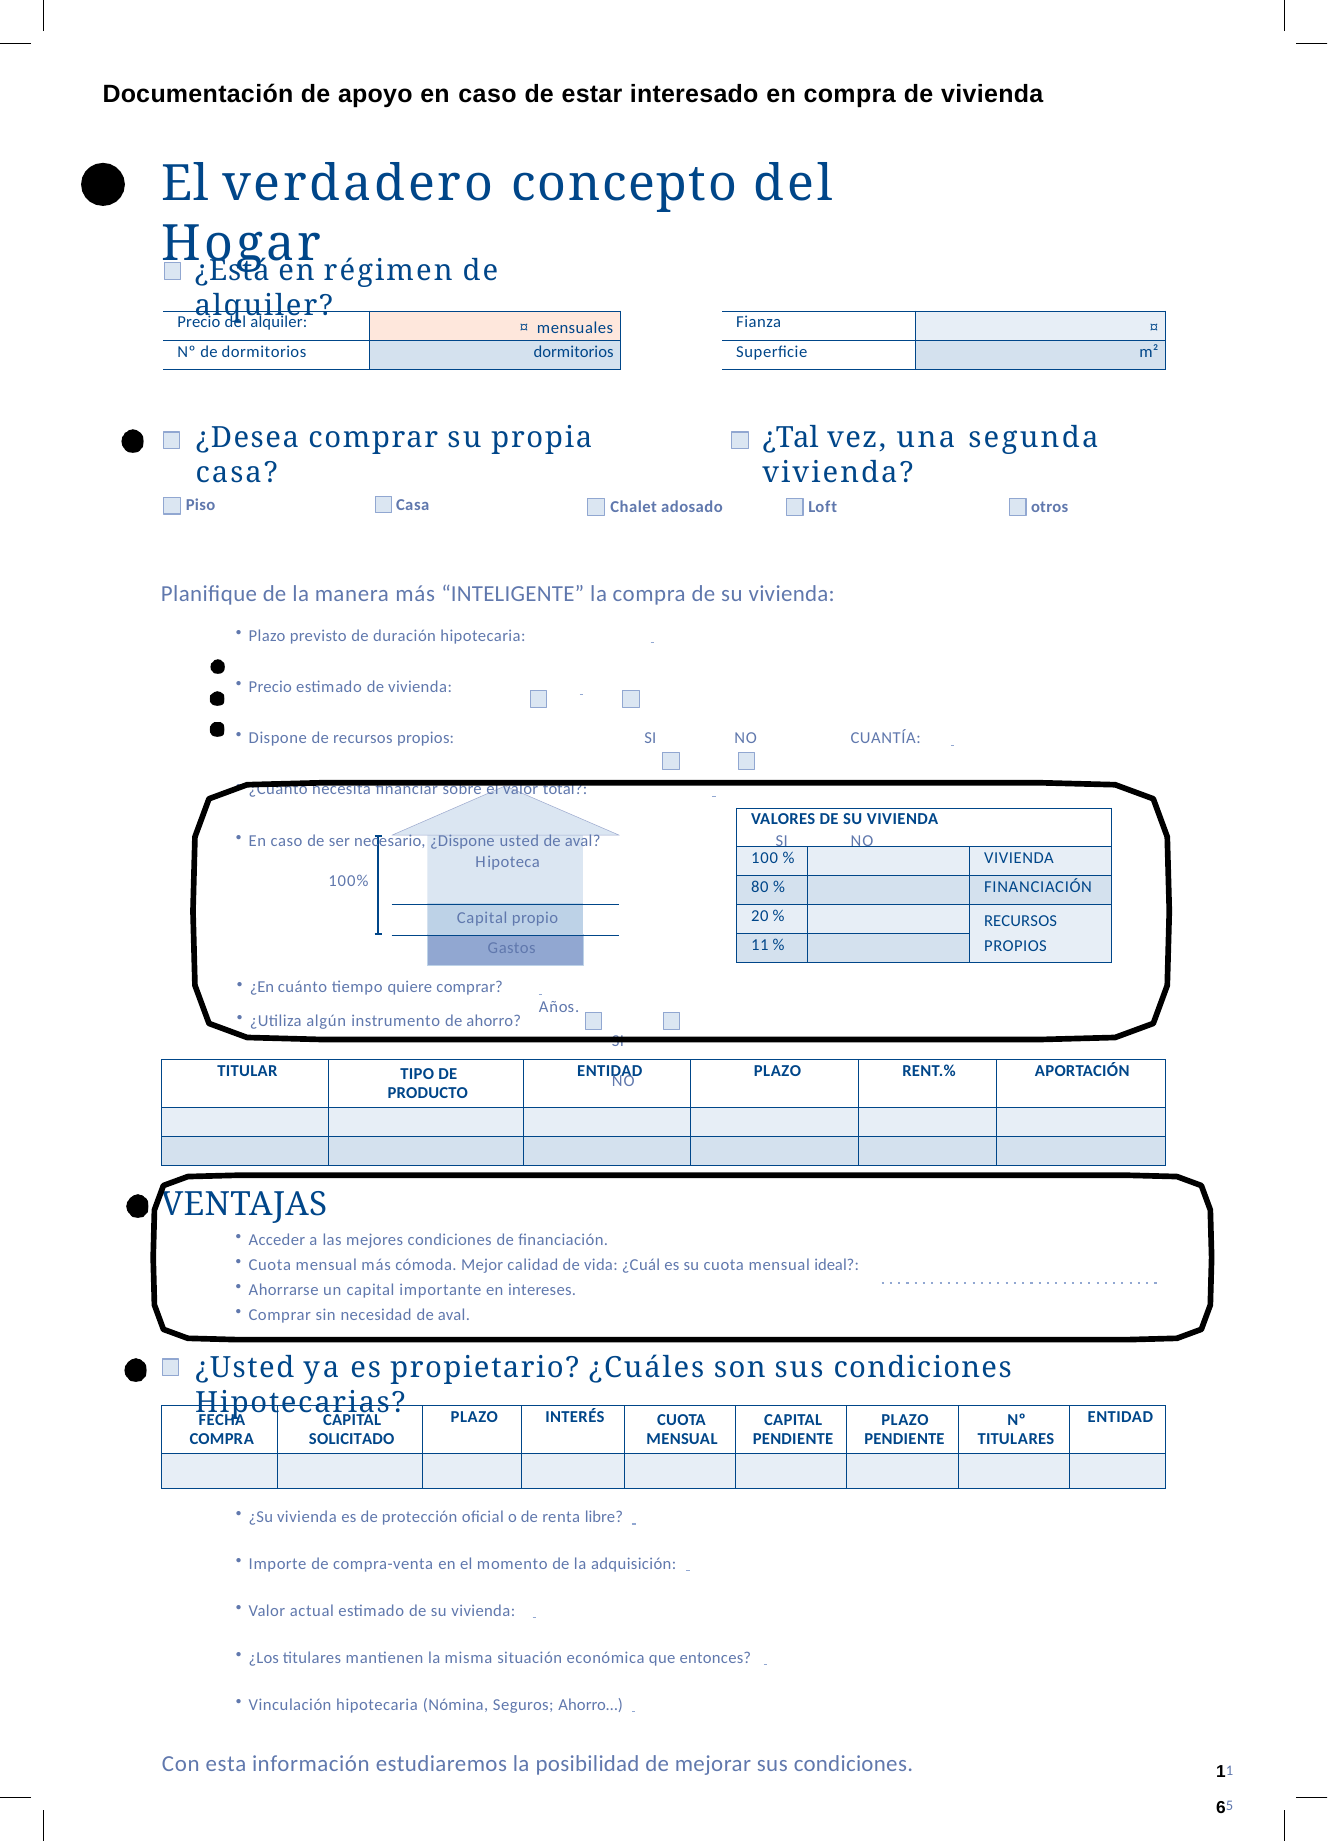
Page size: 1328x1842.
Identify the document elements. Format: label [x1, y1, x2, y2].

table_cell [1070, 1454, 1165, 1488]
text_box [100, 75, 1276, 108]
table_cell [722, 341, 915, 369]
text_box [587, 498, 605, 516]
table_header [278, 1406, 422, 1453]
table_cell [959, 1454, 1069, 1488]
text_box [1009, 498, 1027, 516]
table_cell [329, 1108, 523, 1136]
table_cell [162, 1454, 277, 1488]
text_box [608, 493, 727, 516]
table_header [691, 1060, 858, 1107]
table_cell [524, 1108, 690, 1136]
text_box [121, 429, 144, 453]
table_cell [524, 1137, 690, 1165]
table_header [329, 1060, 523, 1107]
table_cell [423, 1454, 521, 1488]
table_header [162, 1406, 277, 1453]
text_box [158, 576, 1170, 1090]
text_box [394, 491, 433, 514]
table_header [916, 312, 1165, 340]
table_cell [625, 1454, 735, 1488]
table_cell [997, 1108, 1165, 1136]
text_box [1214, 1743, 1239, 1817]
table_header [370, 312, 620, 340]
text_box [192, 249, 571, 311]
text_box [153, 1165, 1212, 1340]
text_box [163, 497, 181, 515]
table_header [163, 312, 369, 340]
table_header [524, 1060, 690, 1107]
text_box [126, 1194, 149, 1218]
text_box [159, 1496, 1168, 1776]
text_box [760, 416, 1175, 489]
table_cell [162, 1137, 328, 1165]
text_box [786, 498, 803, 516]
table_cell [691, 1137, 858, 1165]
text_box [731, 431, 749, 449]
title [159, 147, 879, 458]
table_cell [859, 1108, 996, 1136]
table_cell [859, 1137, 996, 1165]
text_box [162, 1358, 179, 1376]
text_box [375, 496, 392, 513]
table_cell [847, 1454, 958, 1488]
text_box [164, 262, 181, 280]
table_cell [329, 1137, 523, 1165]
table_cell [522, 1454, 624, 1488]
text_box [193, 416, 604, 489]
table_cell [997, 1137, 1165, 1165]
text_box [183, 491, 218, 514]
table_header [1070, 1406, 1165, 1453]
table_header [162, 1060, 328, 1107]
table_cell [162, 1108, 328, 1136]
table_header [522, 1406, 624, 1453]
table_cell [736, 1454, 846, 1488]
table_header [997, 1060, 1165, 1107]
text_box [806, 493, 841, 516]
table_header [847, 1406, 958, 1453]
table_cell [370, 341, 620, 369]
table_cell [916, 341, 1165, 369]
table_header [625, 1406, 735, 1453]
text_box [124, 1358, 147, 1382]
table_header [423, 1406, 521, 1453]
table_cell [163, 341, 369, 369]
text_box [192, 1346, 1065, 1405]
table_header [722, 312, 915, 340]
text_box [1028, 493, 1072, 516]
table_header [959, 1406, 1069, 1453]
table_header [736, 1406, 846, 1453]
table_header [859, 1060, 996, 1107]
text_box [81, 162, 125, 206]
text_box [163, 431, 180, 449]
table_cell [691, 1108, 858, 1136]
table_cell [278, 1454, 422, 1488]
